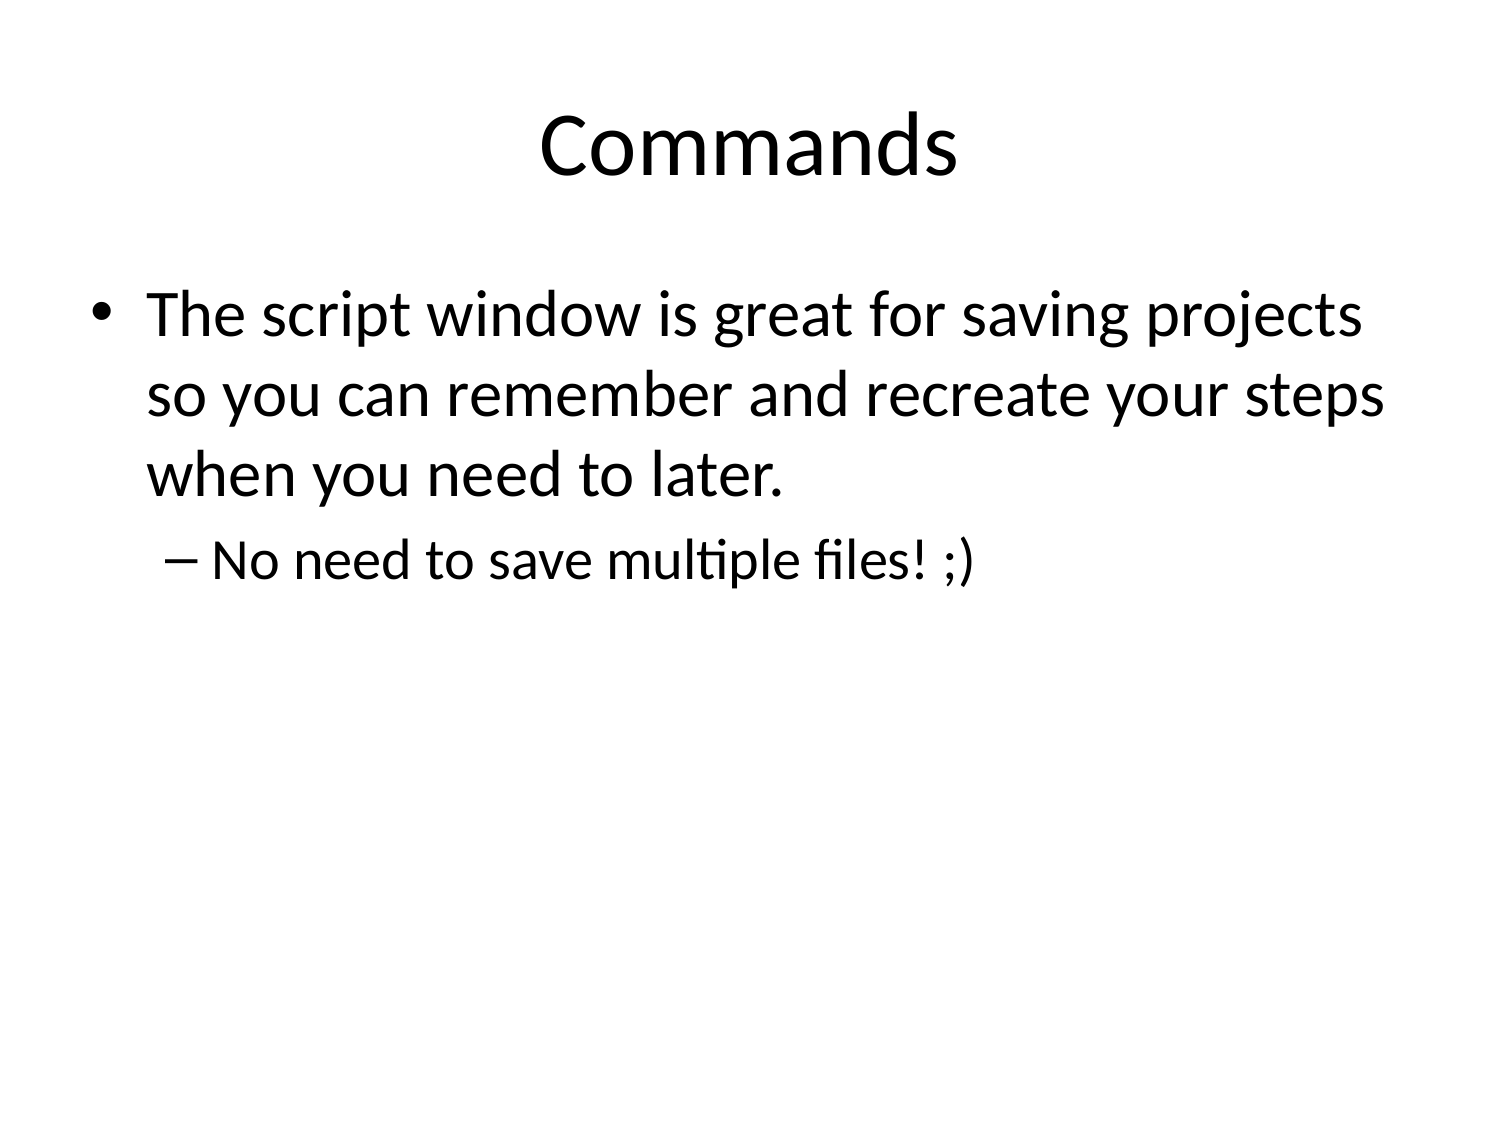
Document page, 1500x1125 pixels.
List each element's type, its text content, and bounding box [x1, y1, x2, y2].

list The script window is great for saving projects so you can remember and recreate your steps when you need to later. No need to save multiple files! ;) [75, 262, 1425, 1005]
title Commands [75, 45, 1425, 233]
